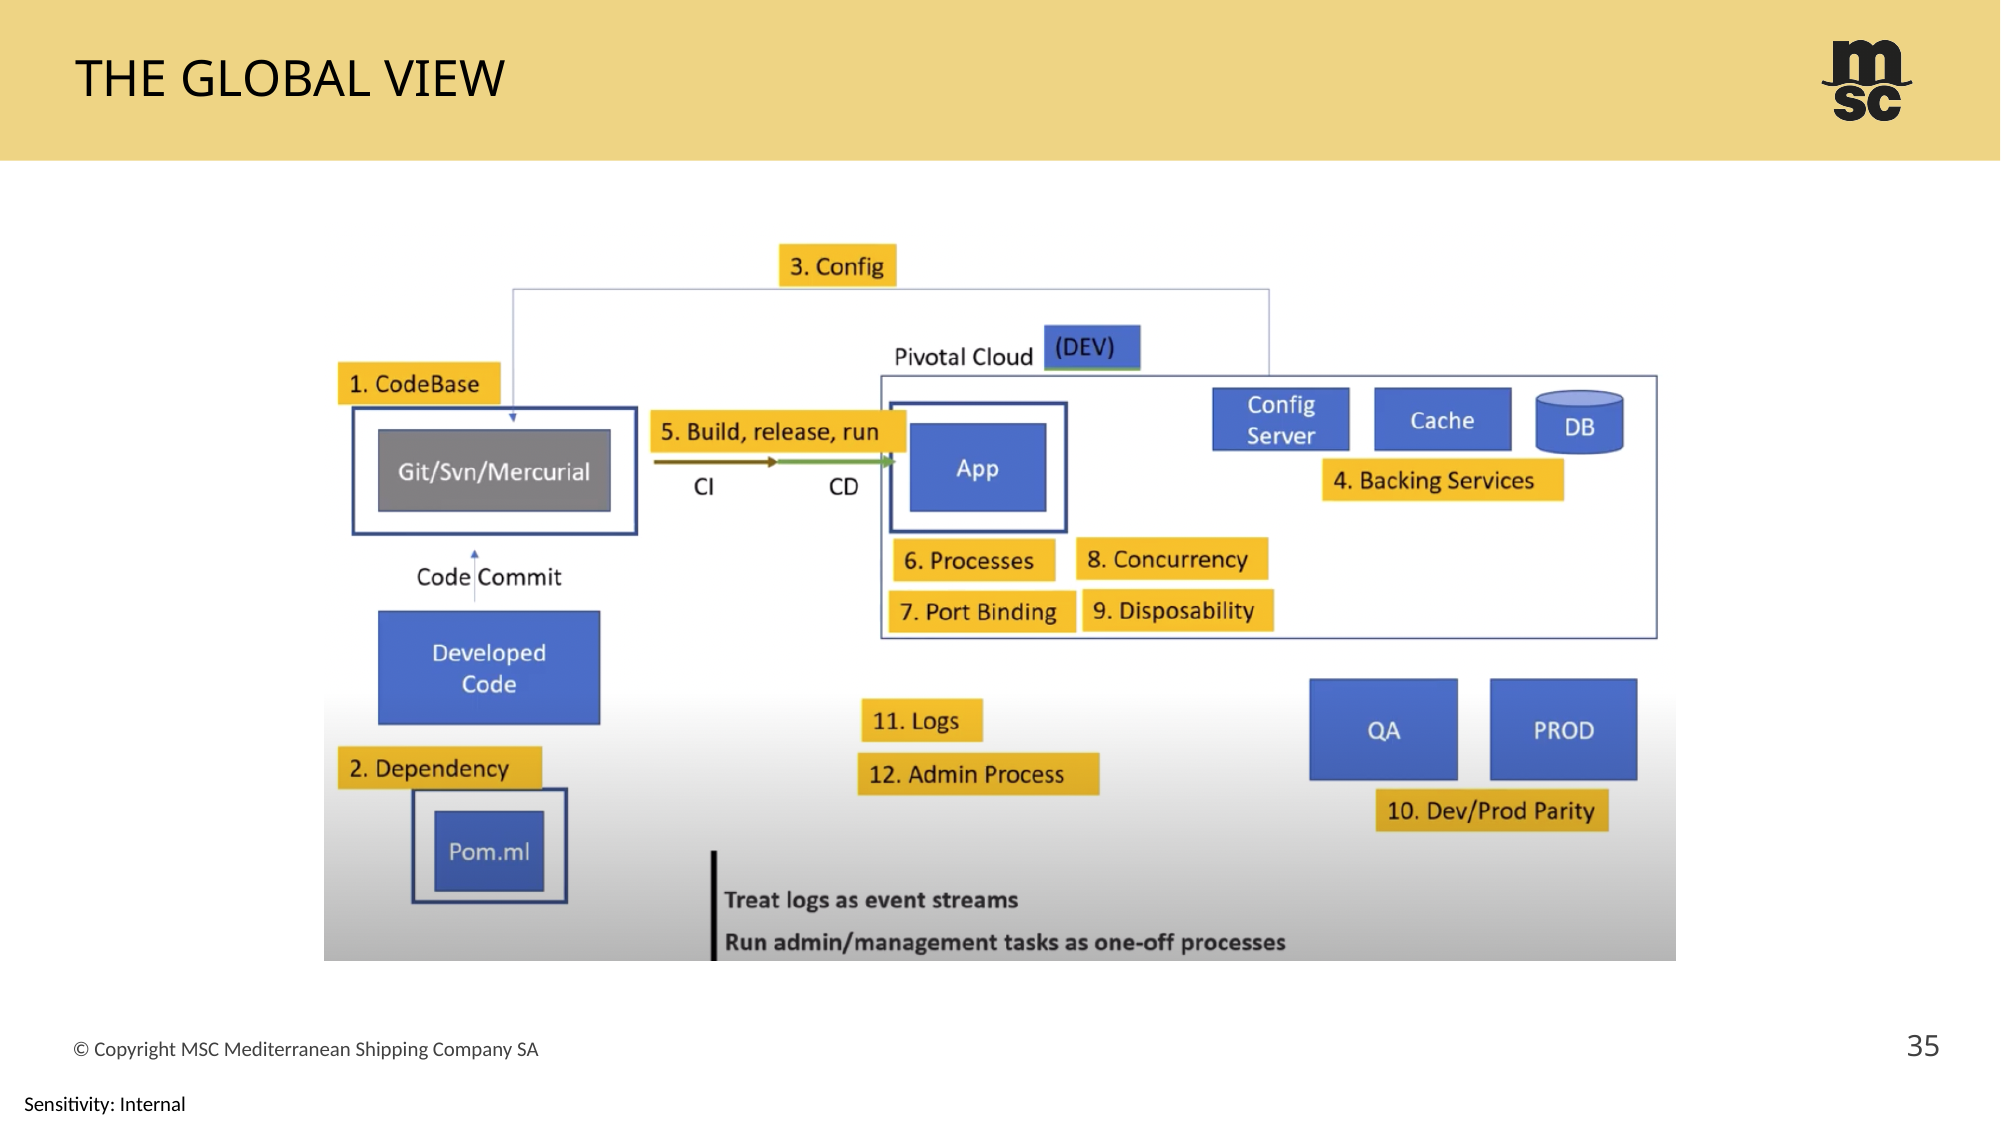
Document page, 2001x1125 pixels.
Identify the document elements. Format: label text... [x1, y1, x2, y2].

footer © Copyright MSC Mediterranean Shipping Company SA [57, 1027, 663, 1079]
picture [324, 222, 1676, 961]
slide_number 35 [1879, 1019, 1956, 1070]
title The global view [75, 6, 1474, 155]
picture [1797, 5, 1937, 157]
